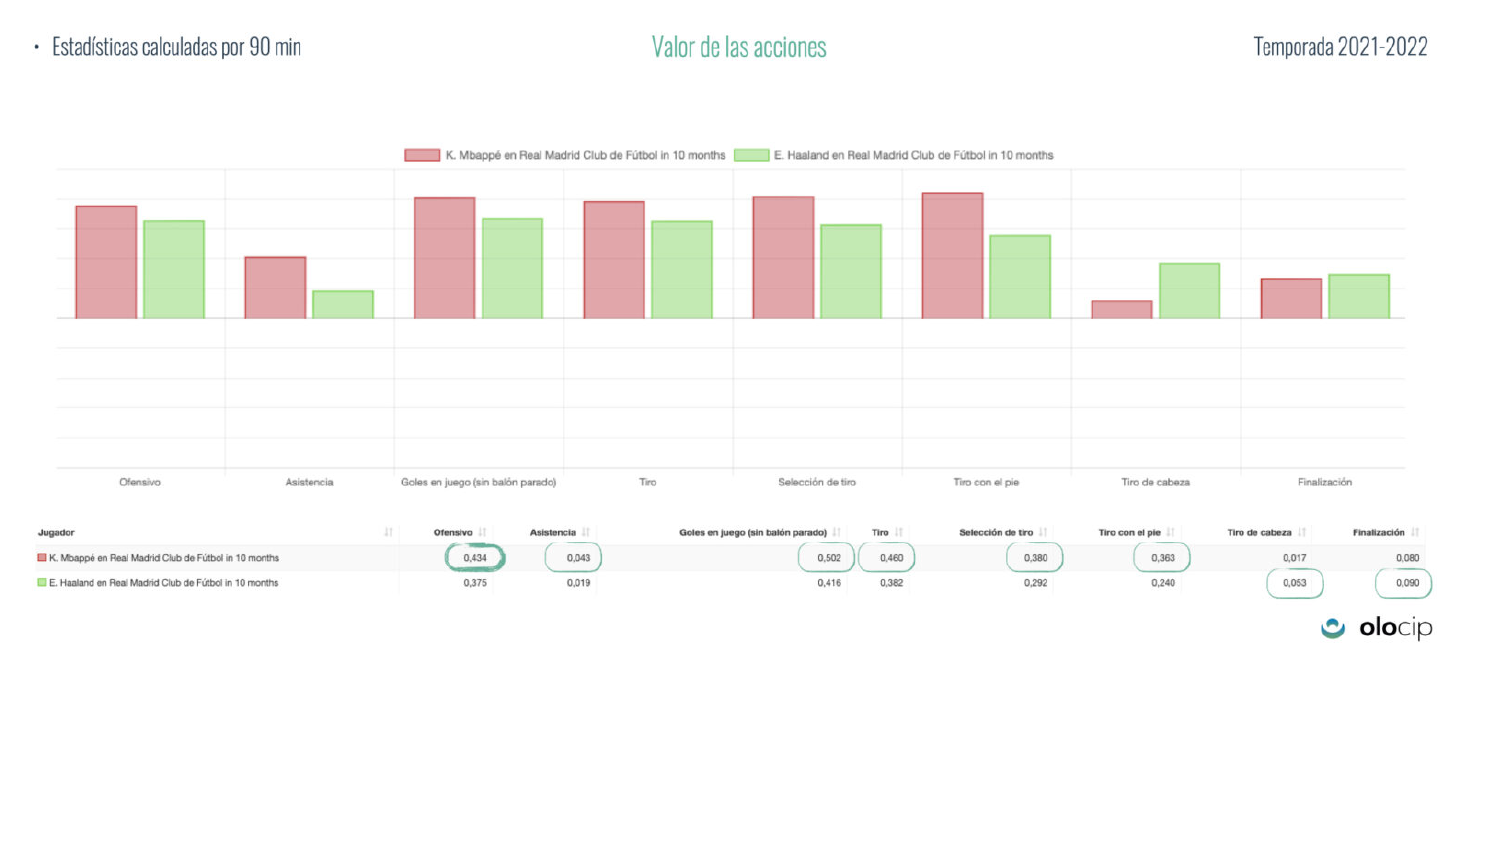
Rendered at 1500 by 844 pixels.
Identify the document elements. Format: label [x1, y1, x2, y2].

picture [24, 24, 1437, 819]
